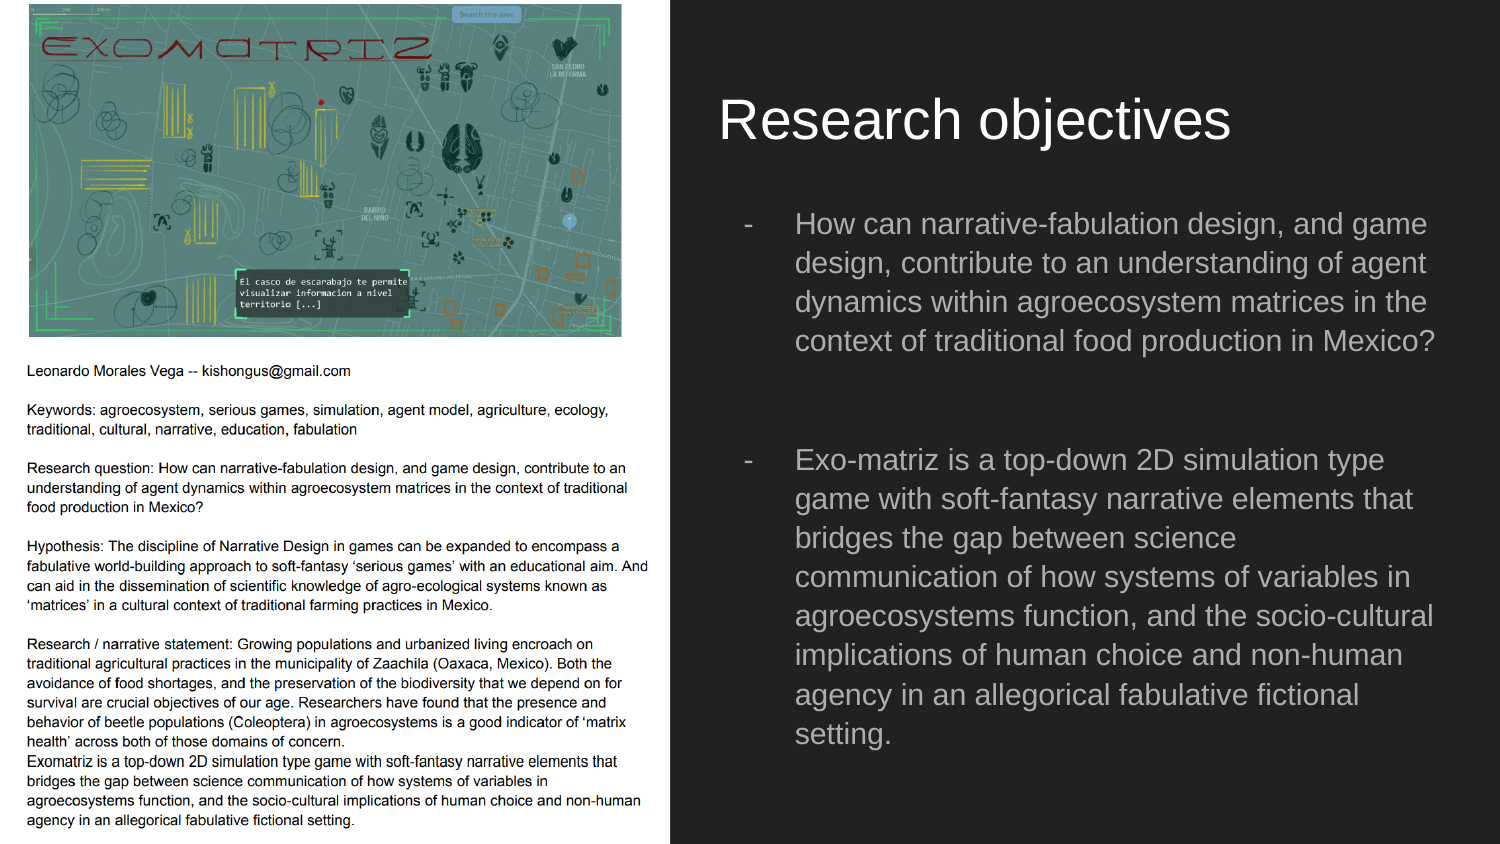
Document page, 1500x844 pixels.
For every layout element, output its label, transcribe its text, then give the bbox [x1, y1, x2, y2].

picture [0, 0, 671, 844]
title Research objectives [704, 72, 1449, 167]
list How can narrative-fabulation design, and game design, contribute to an understanding of agent dynamics within agroecosystem matrices in the context of traditional food production in Mexico? Exo-matriz is a top-down 2D simulation type game with soft-fantasy narrative elements that bridges the gap between science communication of how systems of variables in agroecosystems function, and the socio-cultural implications of human choice and non-human agency in an allegorical fabulative fictional setting. [708, 186, 1453, 792]
